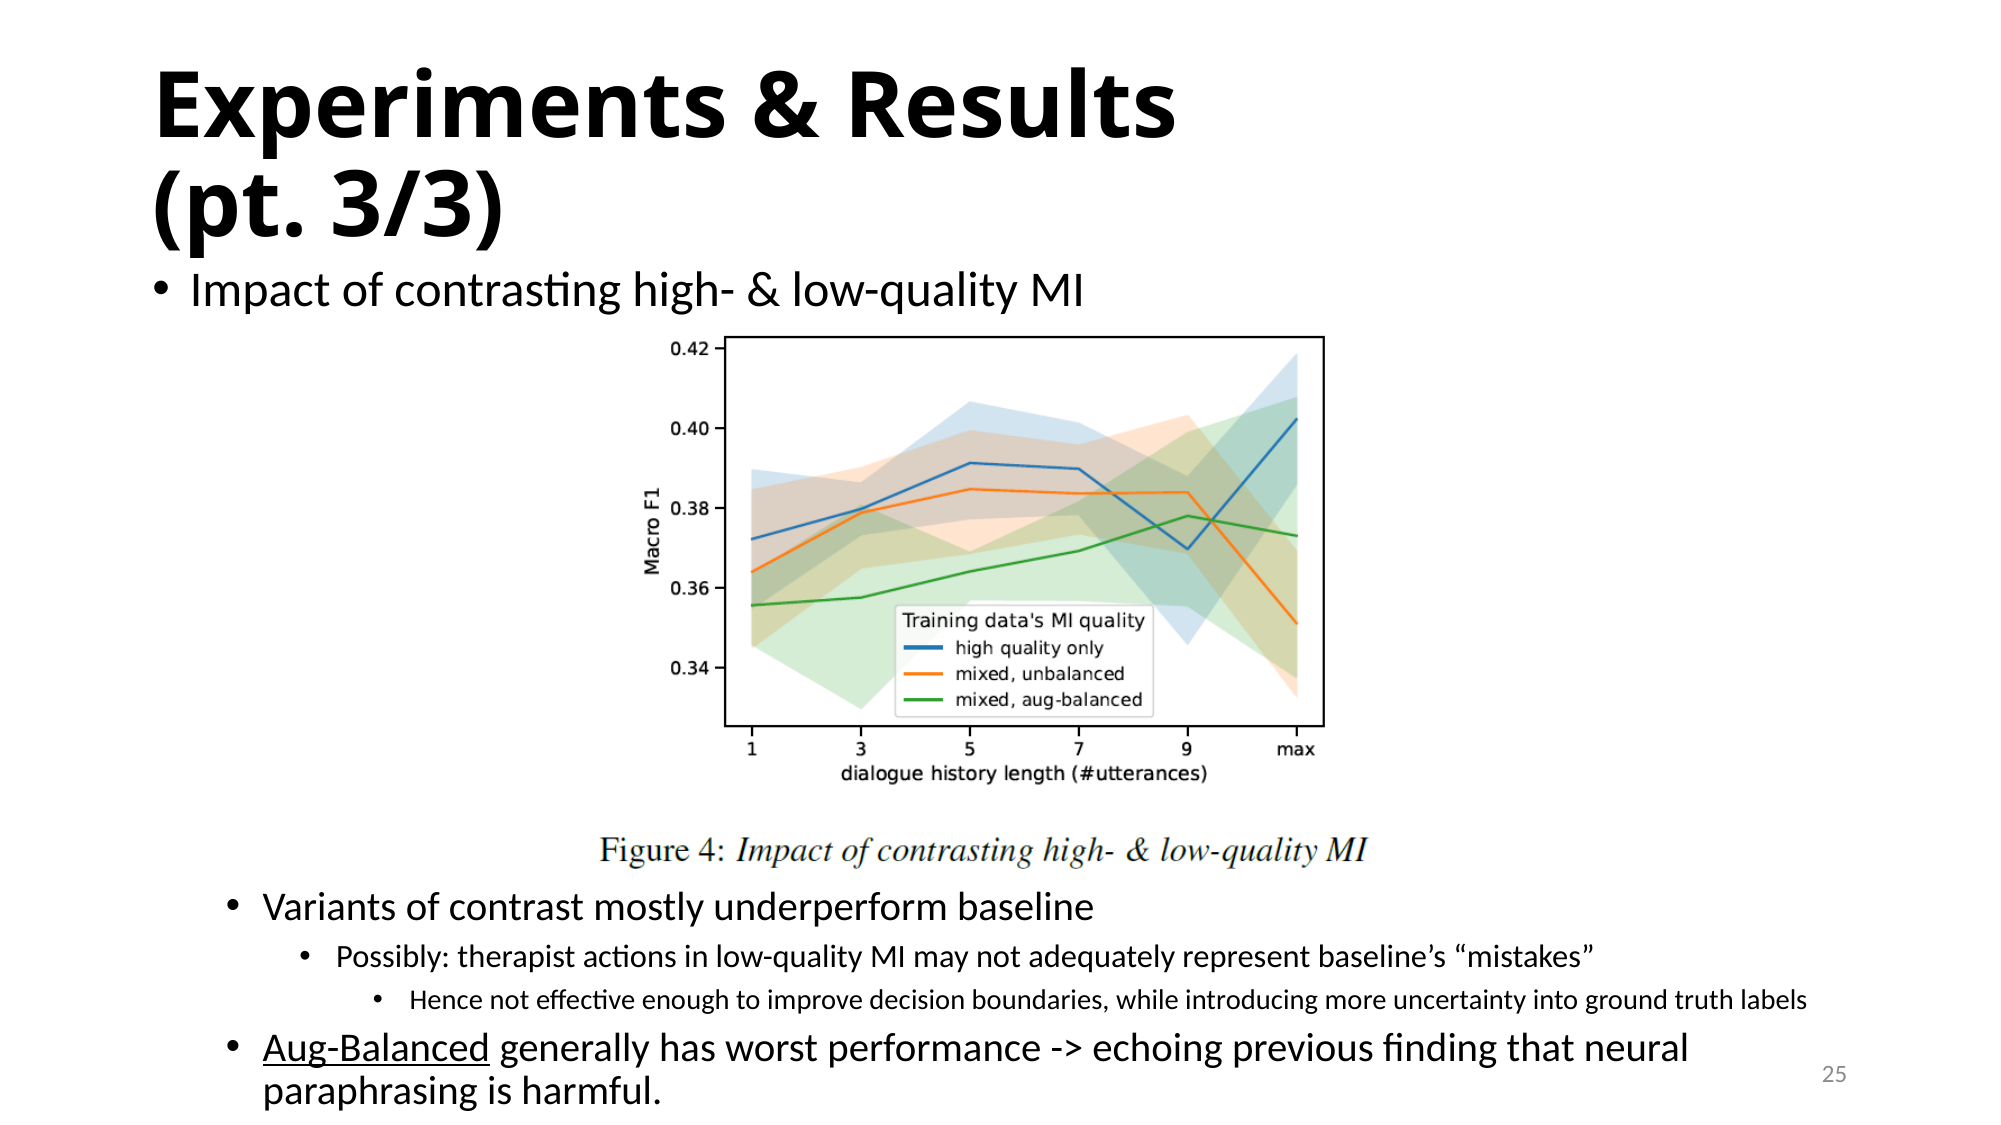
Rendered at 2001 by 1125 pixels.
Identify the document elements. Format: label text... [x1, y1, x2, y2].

title Experiments & Results (pt. 3/3) [137, 73, 1365, 242]
slide_number 25 [1412, 1042, 1863, 1103]
picture [596, 327, 1380, 878]
text_box Variants of contrast mostly underperform baseline Possibly: therapist actions in low-quality MI may not adequately represent baseline’s “mistakes” Hence not effective enough to improve decision boundaries, while introducing more uncertainty into ground truth labels Aug-Balanced generally has worst performance -> echoing previous finding that neural paraphrasing is harmful. [137, 877, 1897, 1122]
list Impact of contrasting high- & low-quality MI [137, 255, 1897, 329]
